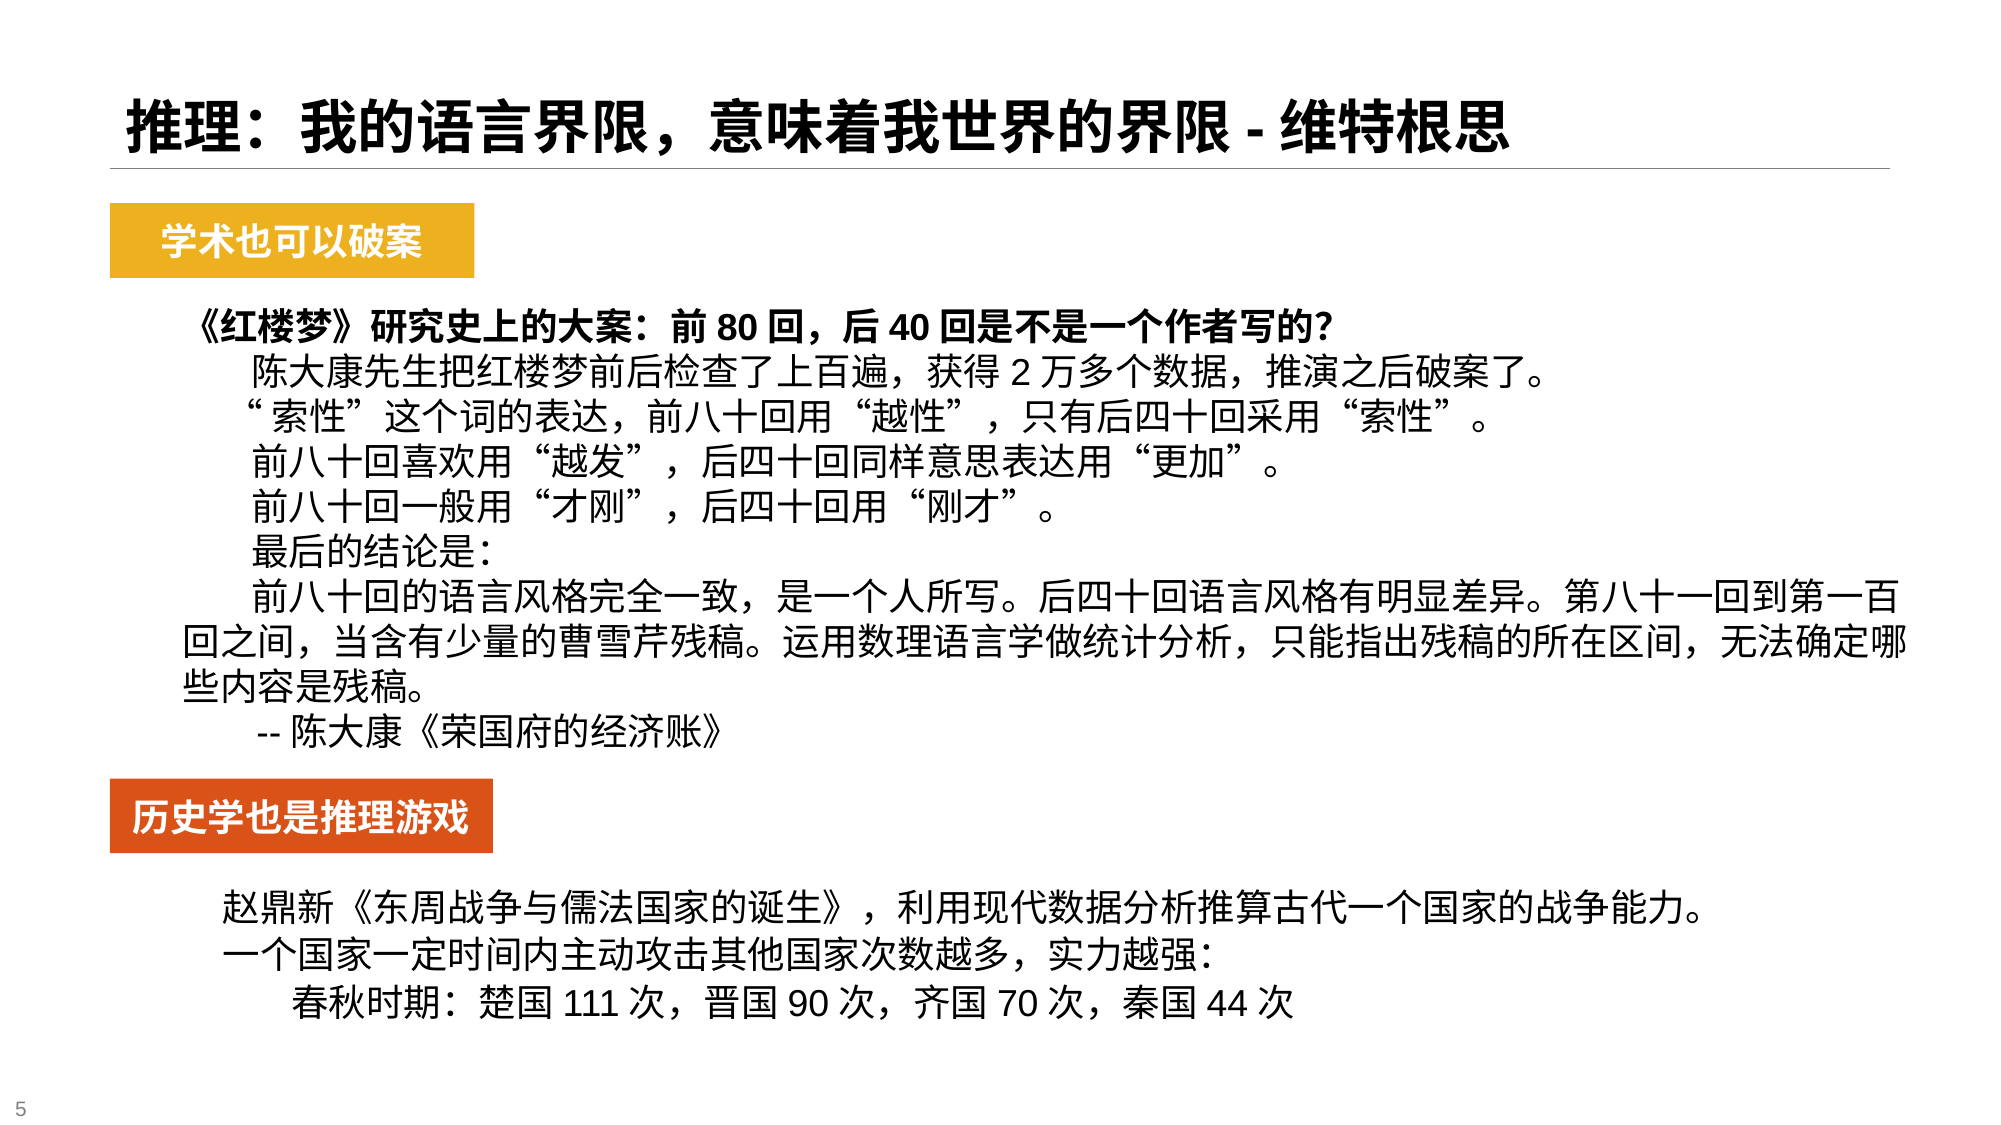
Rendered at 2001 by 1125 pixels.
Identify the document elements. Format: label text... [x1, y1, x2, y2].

text_box 《红楼梦》研究史上的大案：前80回，后40回是不是一个作者写的？ 陈大康先生把红楼梦前后检查了上百遍，获得2万多个数据，推演之后破案了。 “索性”这个词的表达，前八十回用“越性”，只有后四十回采用“索性”。 前八十回喜欢用“越发”，后四十回同样意思表达用“更加”。 前八十回一般用“才刚”，后四十回用“刚才”。 最后的结论是： 前八十回的语言风格完全一致，是一个人所写。后四十回语言风格有明显差异。第八十一回到第一百回之间，当含有少量的曹雪芹残稿。运用数理语言学做统计分析，只能指出残稿的所在区间，无法确定哪些内容是残稿。 --陈大康《荣国府的经济账》 [168, 295, 1948, 761]
text_box 学术也可以破案 [109, 202, 475, 279]
text_box 历史学也是推理游戏 [109, 778, 494, 854]
title 推理：我的语言界限，意味着我世界的界限-维特根思 [109, 0, 1890, 169]
text_box 赵鼎新《东周战争与儒法国家的诞生》，利用现代数据分析推算古代一个国家的战争能力。 一个国家一定时间内主动攻击其他国家次数越多，实力越强： 春秋时期：楚国111次，晋国90次，齐国70次，秦国44次 [207, 873, 1738, 1077]
